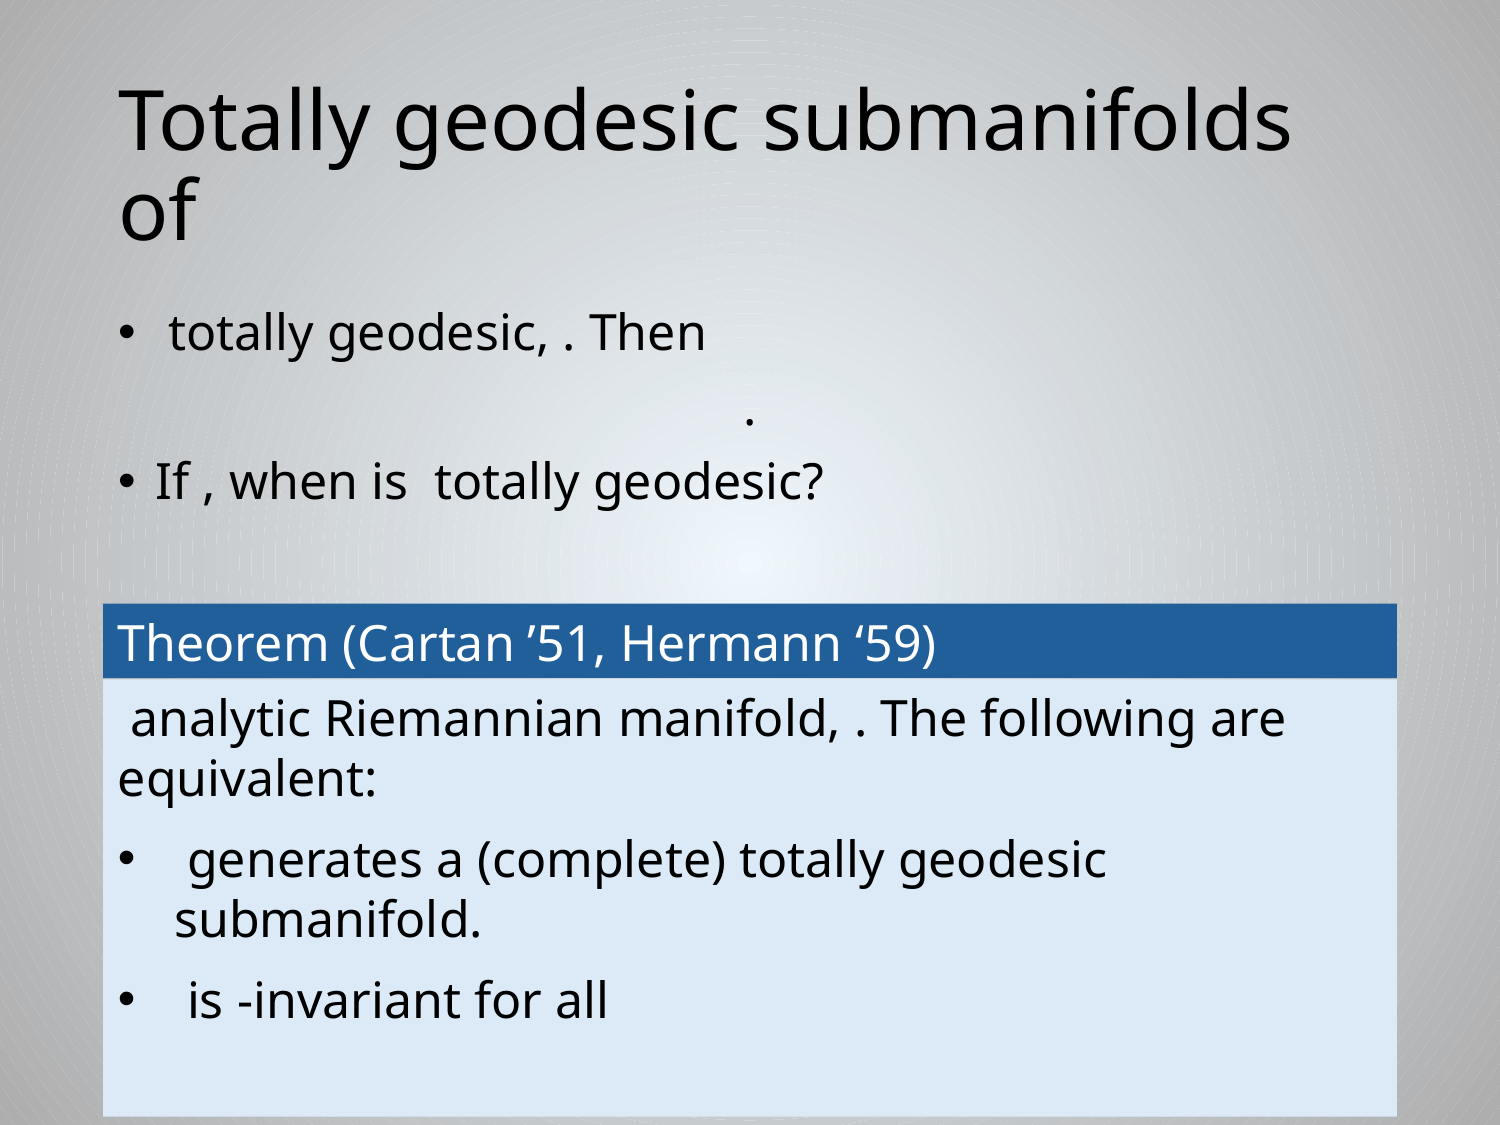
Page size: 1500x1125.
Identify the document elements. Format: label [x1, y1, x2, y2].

text_box [102, 603, 1398, 987]
